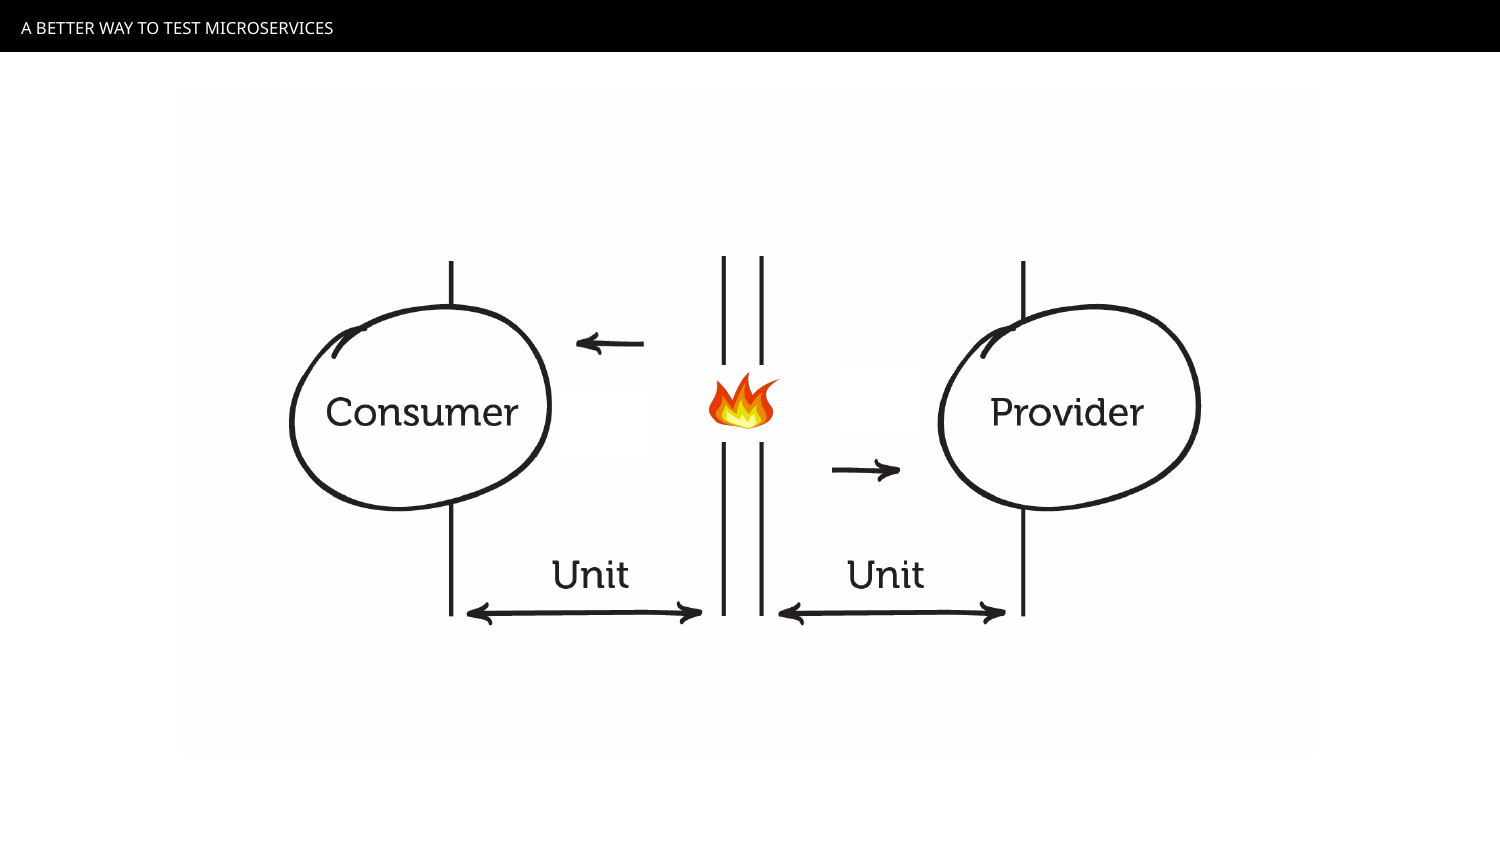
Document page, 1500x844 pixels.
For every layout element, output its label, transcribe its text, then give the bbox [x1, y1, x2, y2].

text_box A BETTER WAY TO TEST MICROSERVICES [5, 5, 1331, 47]
picture [181, 86, 1319, 757]
text_box [0, 0, 1500, 52]
